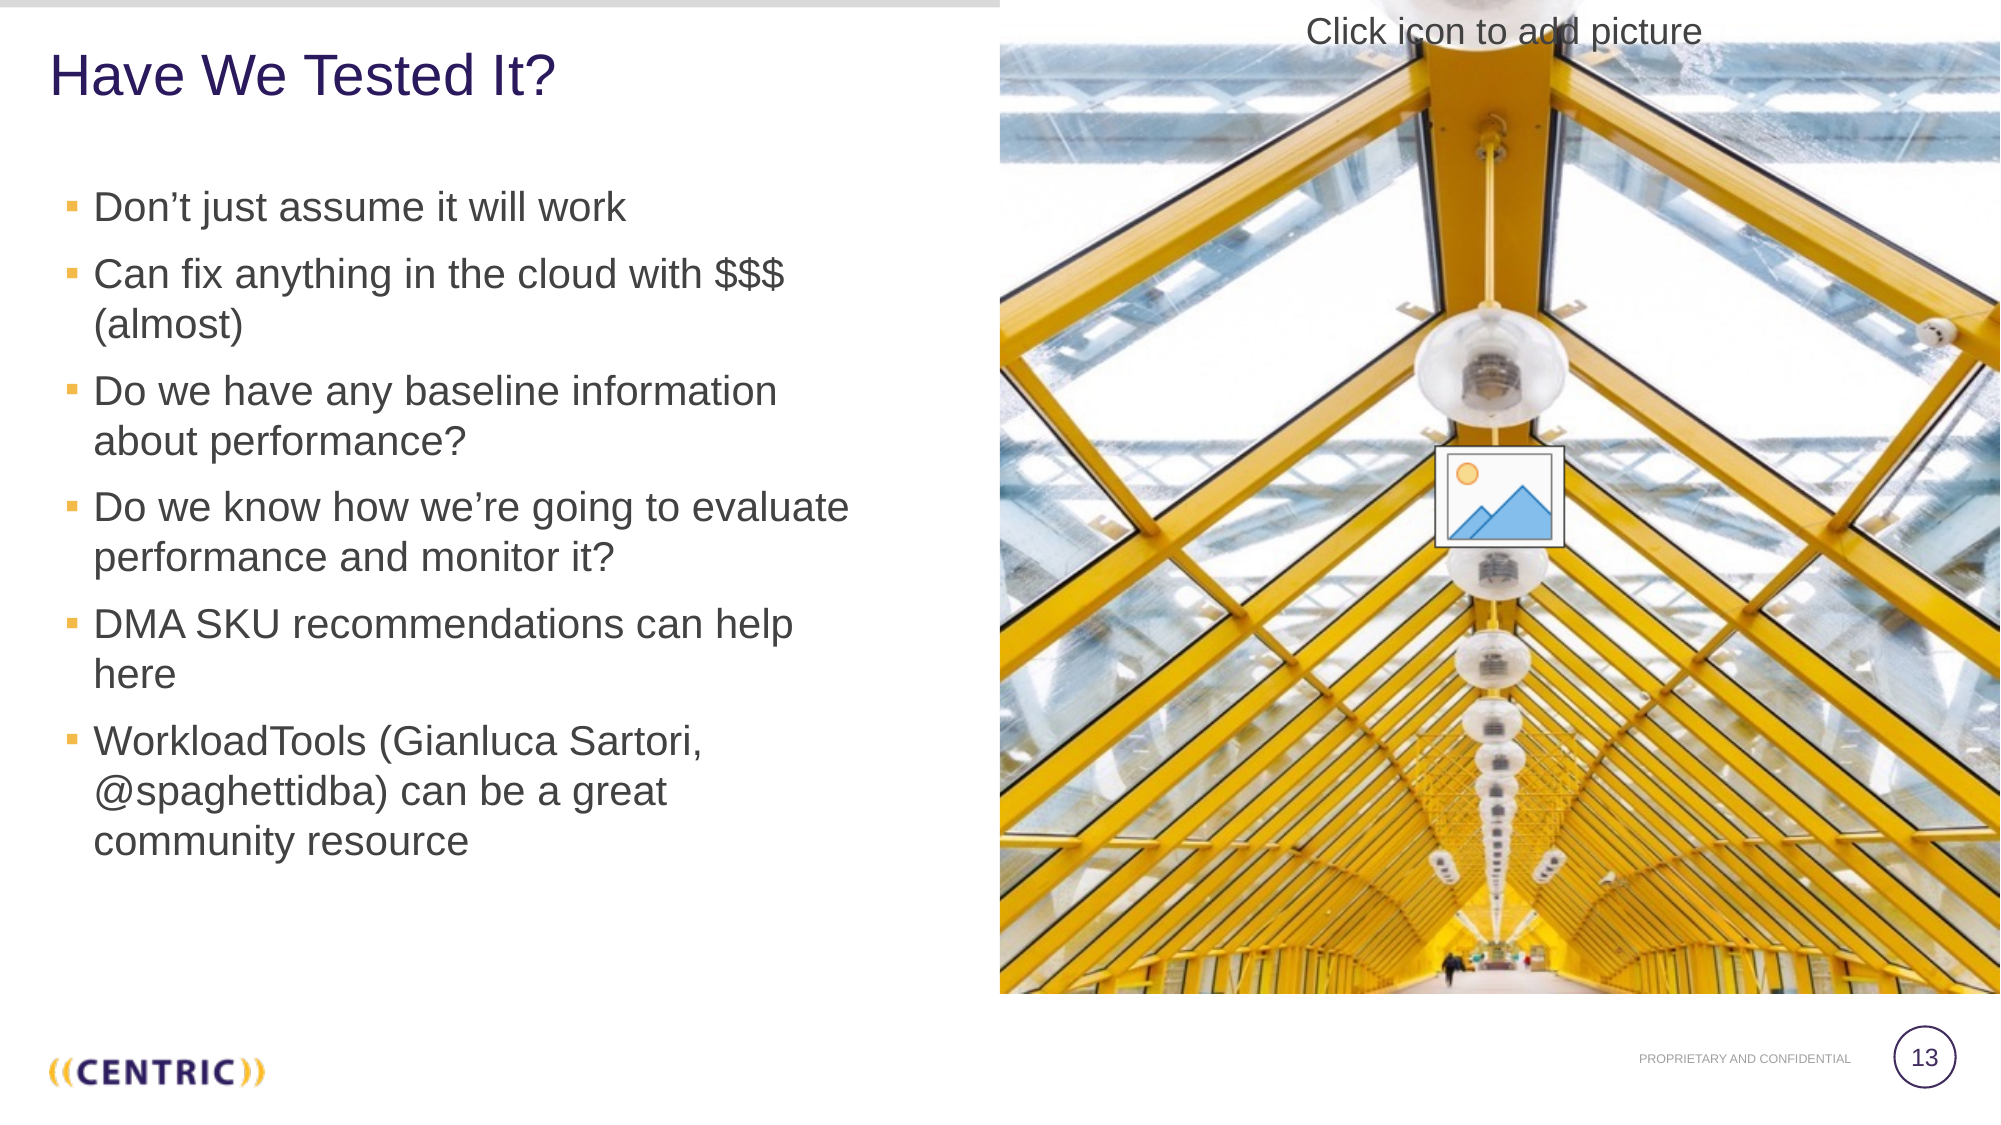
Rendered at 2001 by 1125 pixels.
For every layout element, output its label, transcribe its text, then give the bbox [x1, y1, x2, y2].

list Don’t just assume it will work Can fix anything in the cloud with $$$ (almost) Do we have any baseline information about performance? Do we know how we’re going to evaluate performance and monitor it? DMA SKU recommendations can help here WorkloadTools (Gianluca Sartori, @spaghettidba) can be a great community resource [49, 165, 895, 994]
picture [49, 1057, 265, 1088]
title Have We Tested It? [49, 37, 999, 132]
picture [999, 0, 2000, 994]
